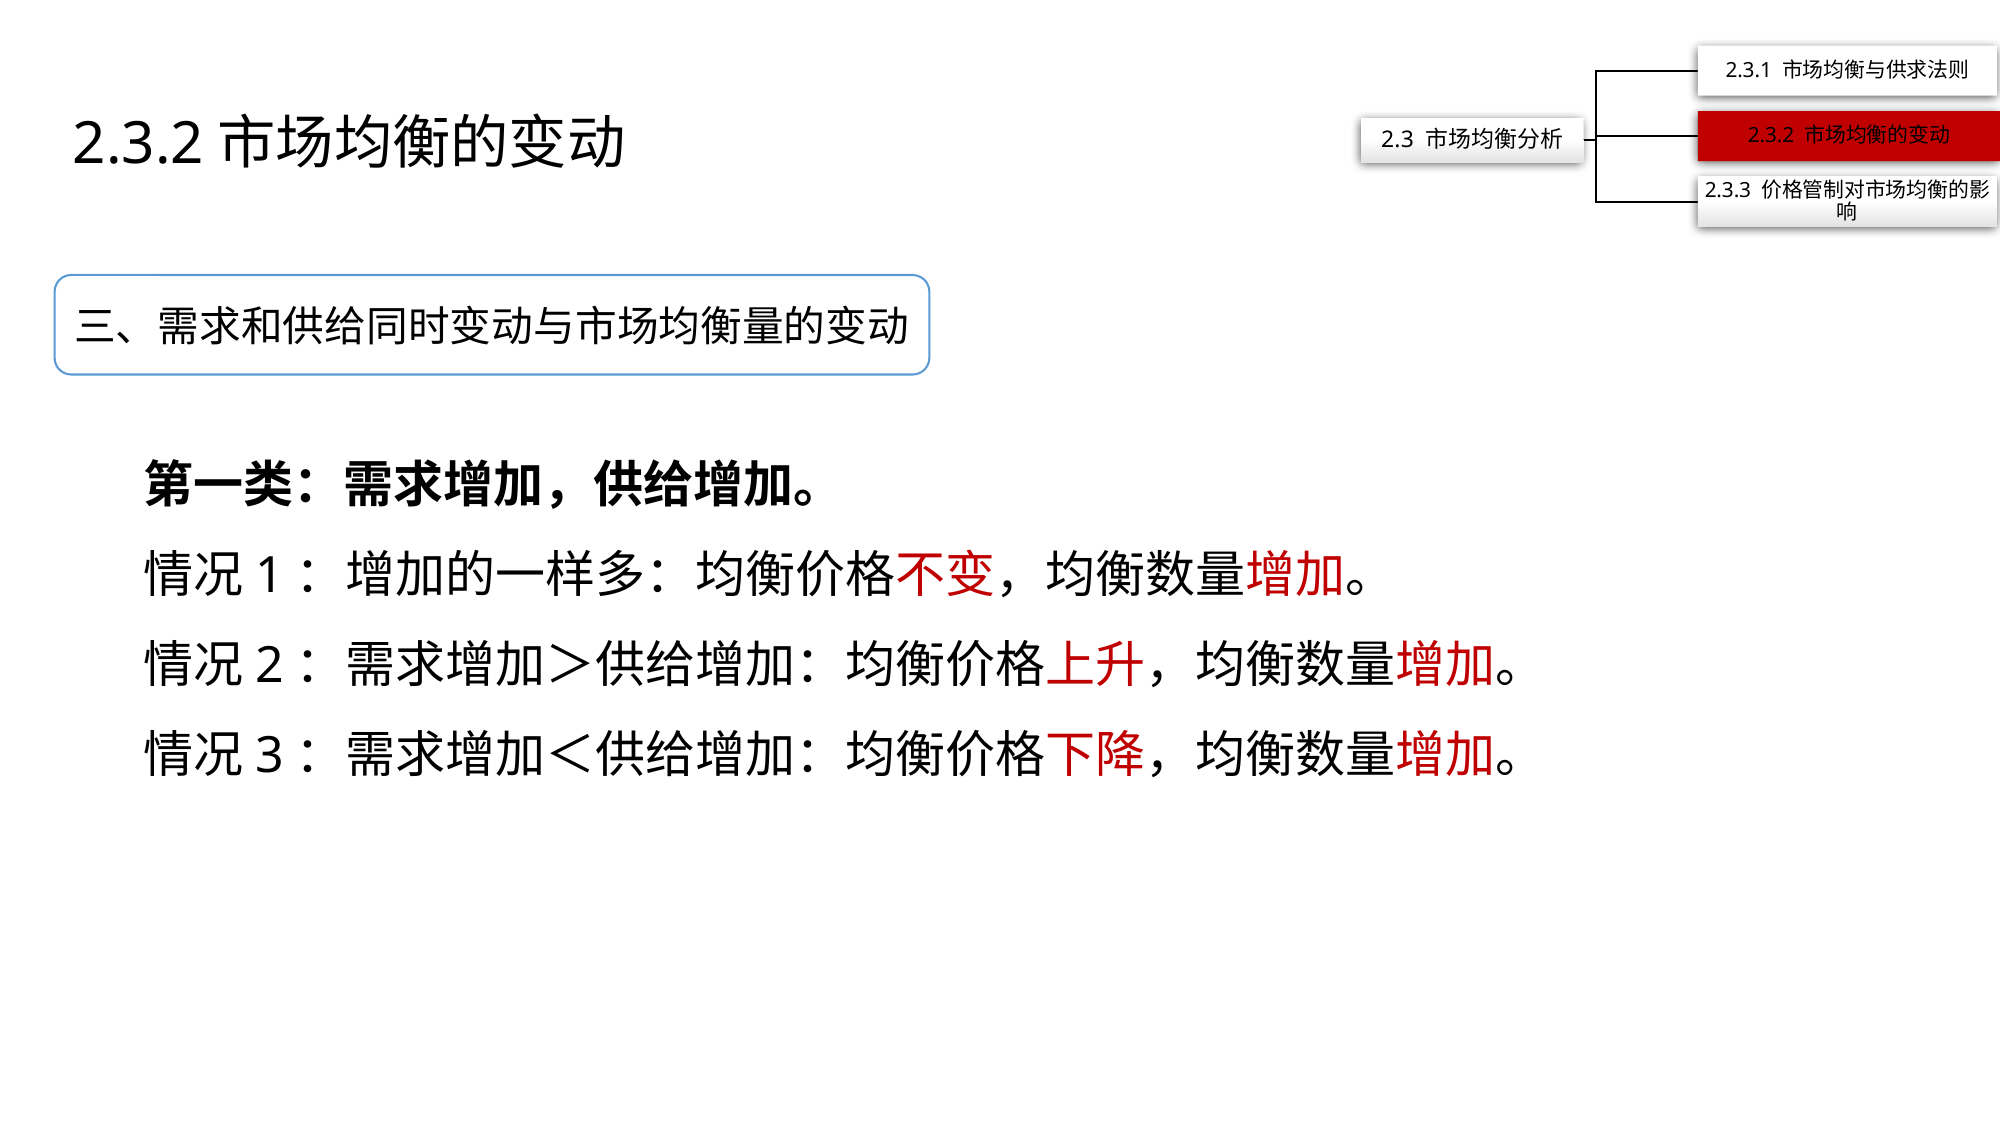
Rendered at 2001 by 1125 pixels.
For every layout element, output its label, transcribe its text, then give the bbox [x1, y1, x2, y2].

text_box 三、需求和供给同时变动与市场均衡量的变动 [53, 273, 931, 376]
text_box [1339, 0, 2000, 303]
text_box 第一类：需求增加，供给增加。 情况1：增加的一样多：均衡价格不变，均衡数量增加。 情况2：需求增加＞供给增加：均衡价格上升，均衡数量增加。 情况3：需求增加＜供给增加：均衡价格下降，均衡数量增加。 [128, 414, 1584, 790]
text_box 2.3.2市场均衡的变动 [54, 95, 1339, 184]
